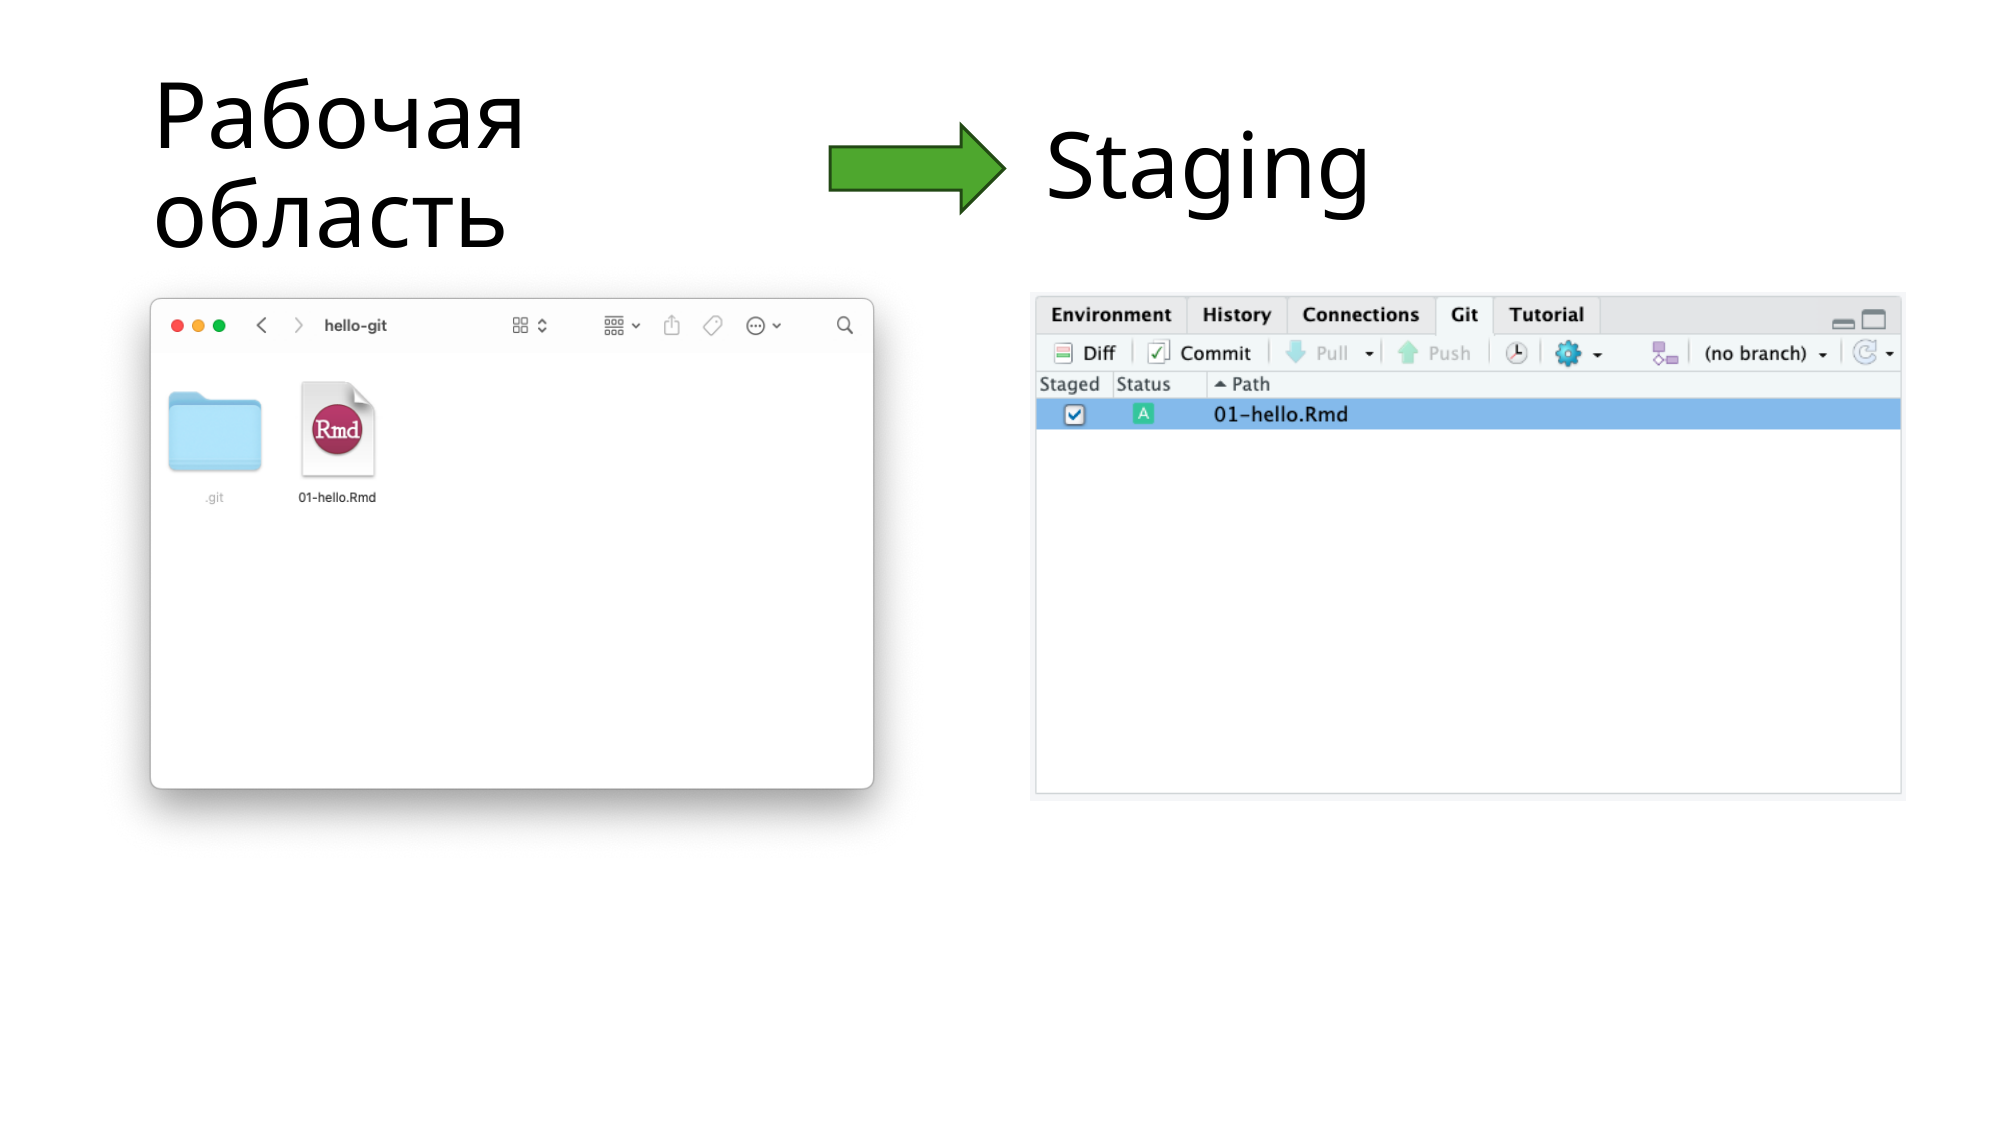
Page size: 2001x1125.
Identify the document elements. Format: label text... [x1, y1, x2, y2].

text_box Staging [1030, 59, 1765, 278]
text_box [828, 121, 1007, 216]
picture [1029, 292, 1906, 802]
picture [91, 258, 933, 867]
title Рабочая область [137, 59, 872, 258]
